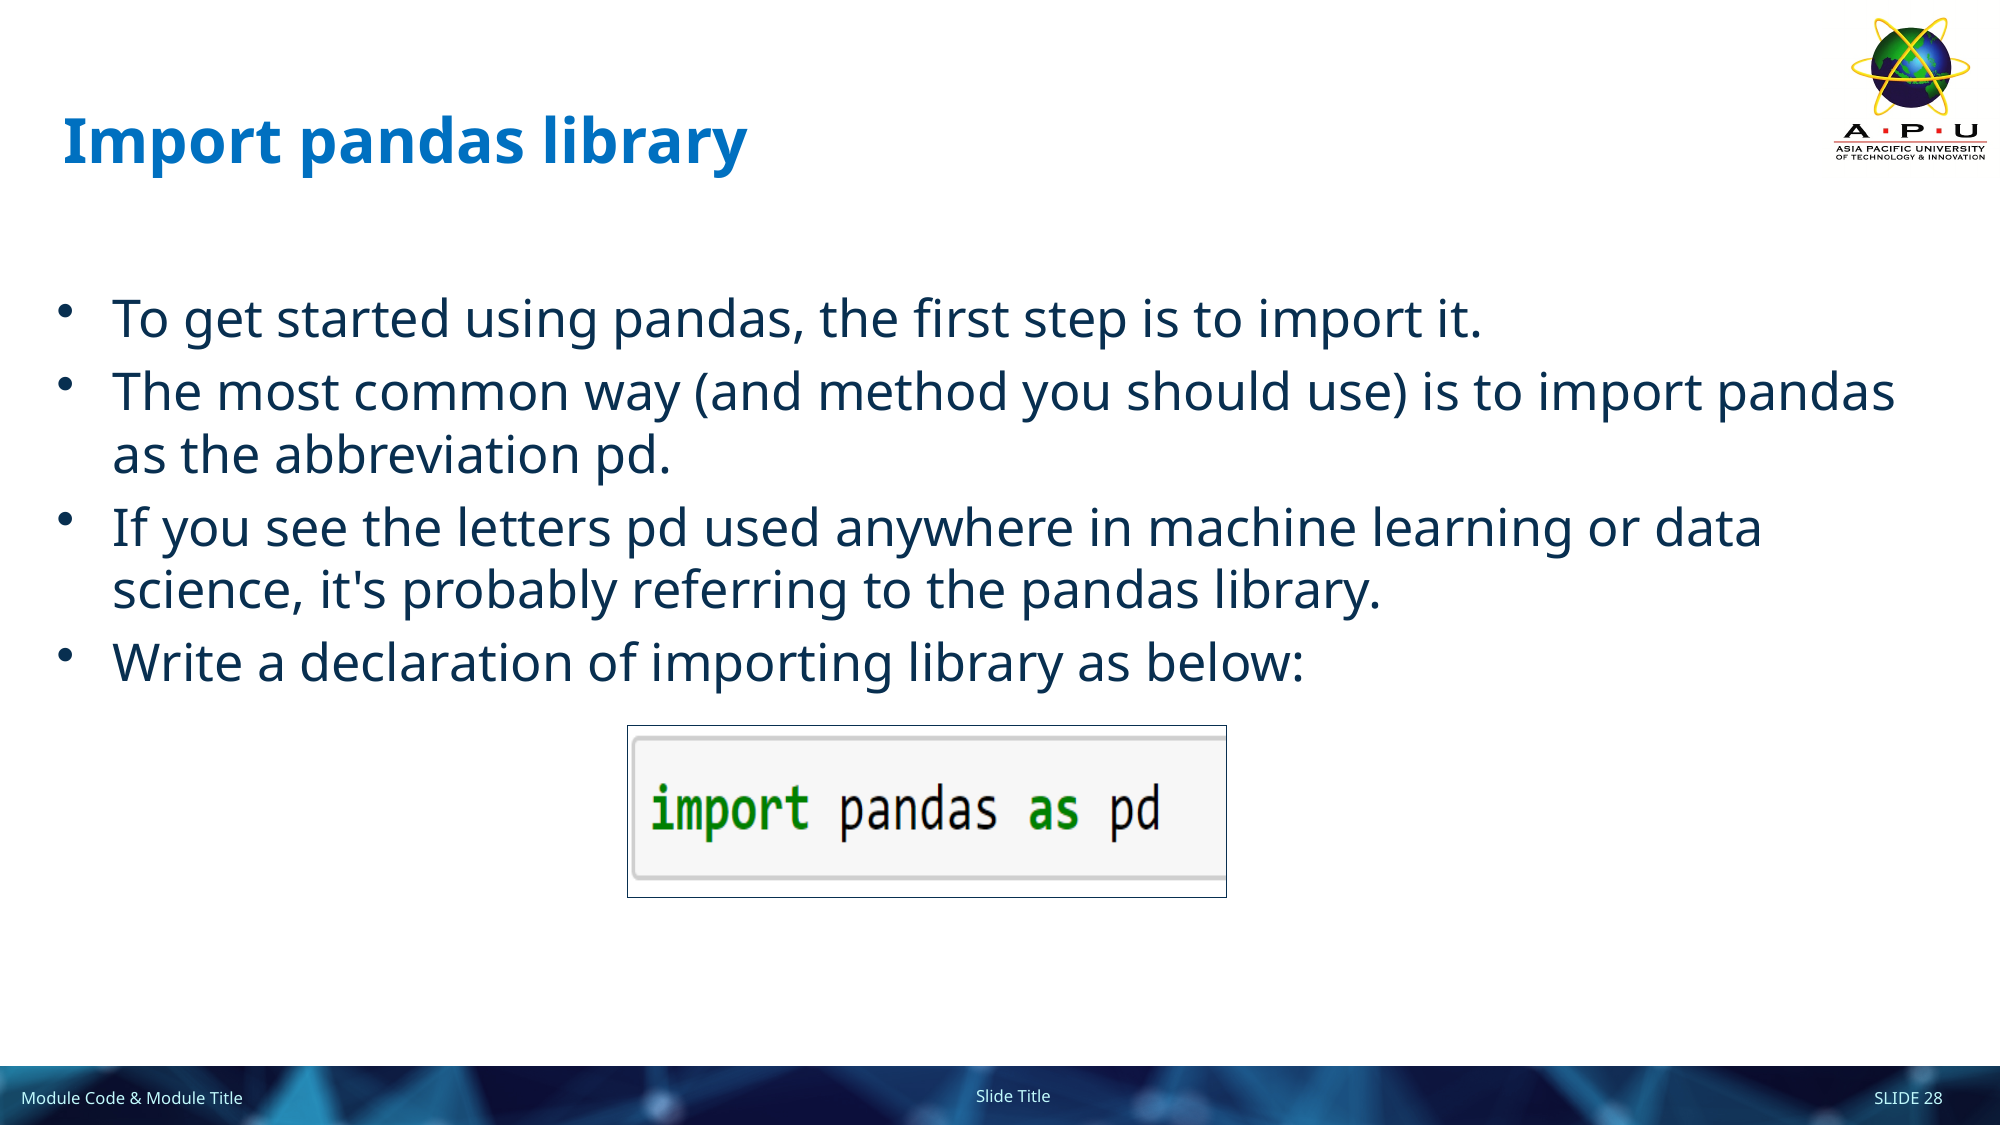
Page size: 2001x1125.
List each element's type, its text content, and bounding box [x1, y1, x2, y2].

picture [626, 725, 1228, 898]
title Import pandas library [48, 45, 1764, 233]
picture [0, 1066, 2000, 1125]
list To get started using pandas, the first step is to import it. The most common way (and method you should use) is to import pandas as the abbreviation pd. If you see the letters pd used anywhere in machine learning or data science, it's probably referring to the pandas library. Write a declaration of importing library as below: [41, 278, 1969, 1021]
picture [1822, 0, 2000, 178]
